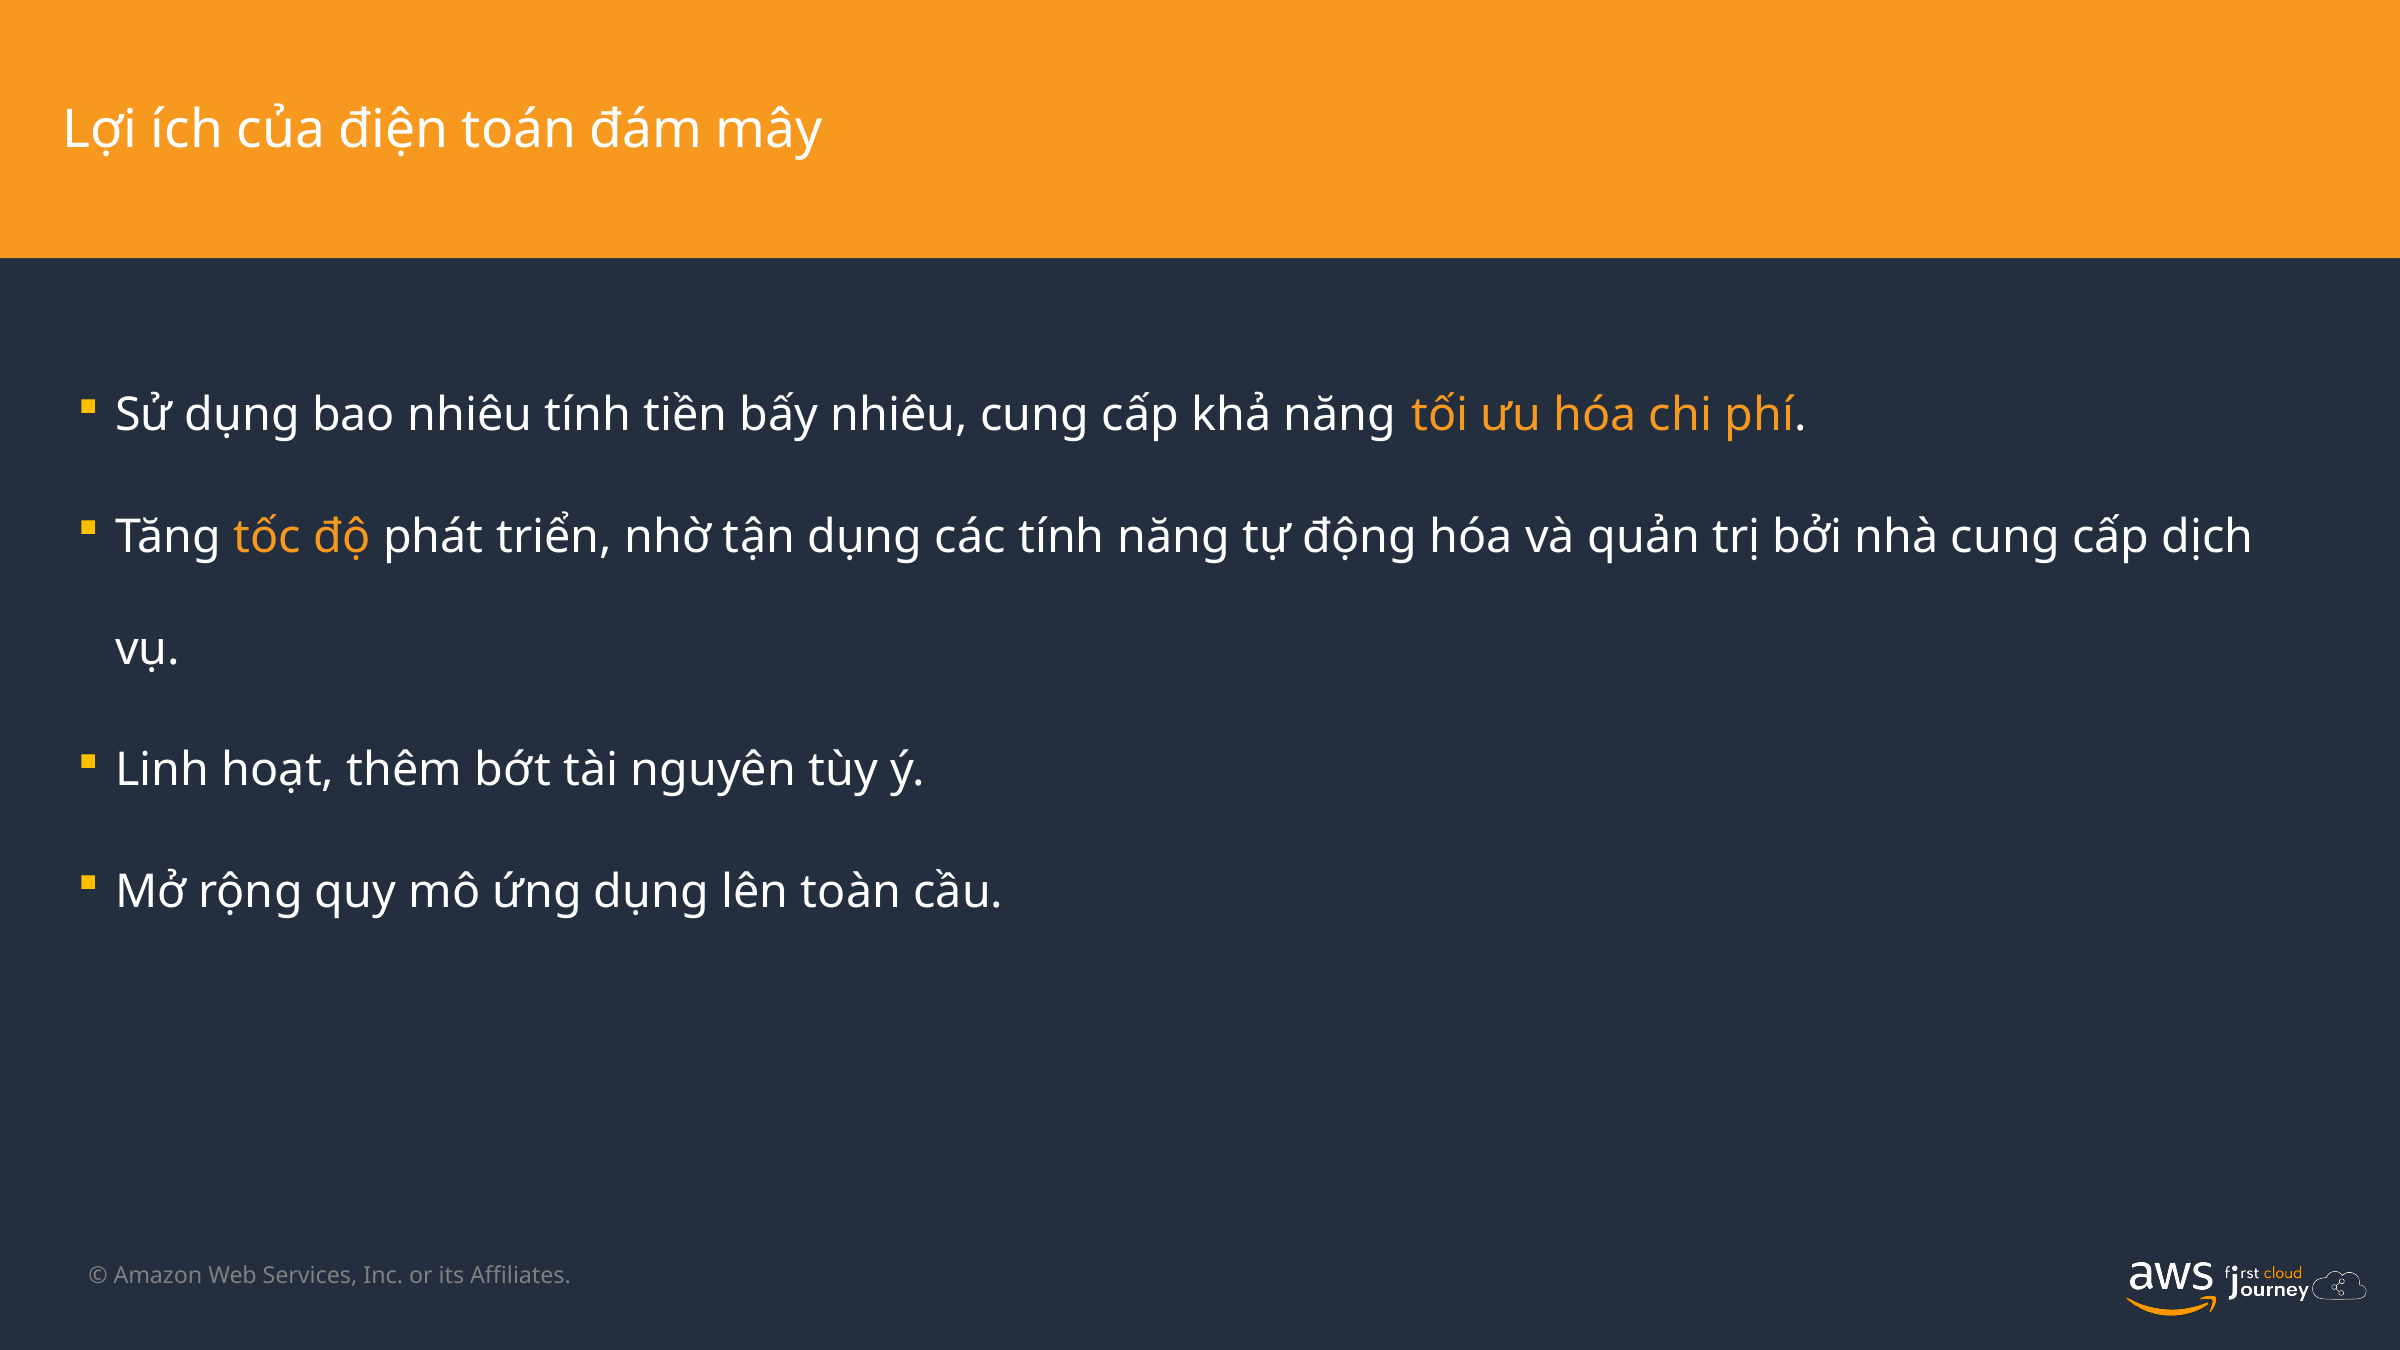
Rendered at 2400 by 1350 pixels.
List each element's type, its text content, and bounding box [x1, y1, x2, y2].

text_box [0, 0, 2400, 259]
list Sử dụng bao nhiêu tính tiền bấy nhiêu, cung cấp khả năng tối ưu hóa chi phí. Tăng tốc độ phát triển, nhờ tận dụng các tính năng tự động hóa và quản trị bởi nhà cung cấp dịch vụ. Linh hoạt, thêm bớt tài nguyên tùy ý. Mở rộng quy mô ứng dụng lên toàn cầu. [62, 320, 2320, 1207]
text_box Lợi ích của điện toán đám mây [62, 93, 1877, 158]
picture [2080, 1123, 2400, 1350]
